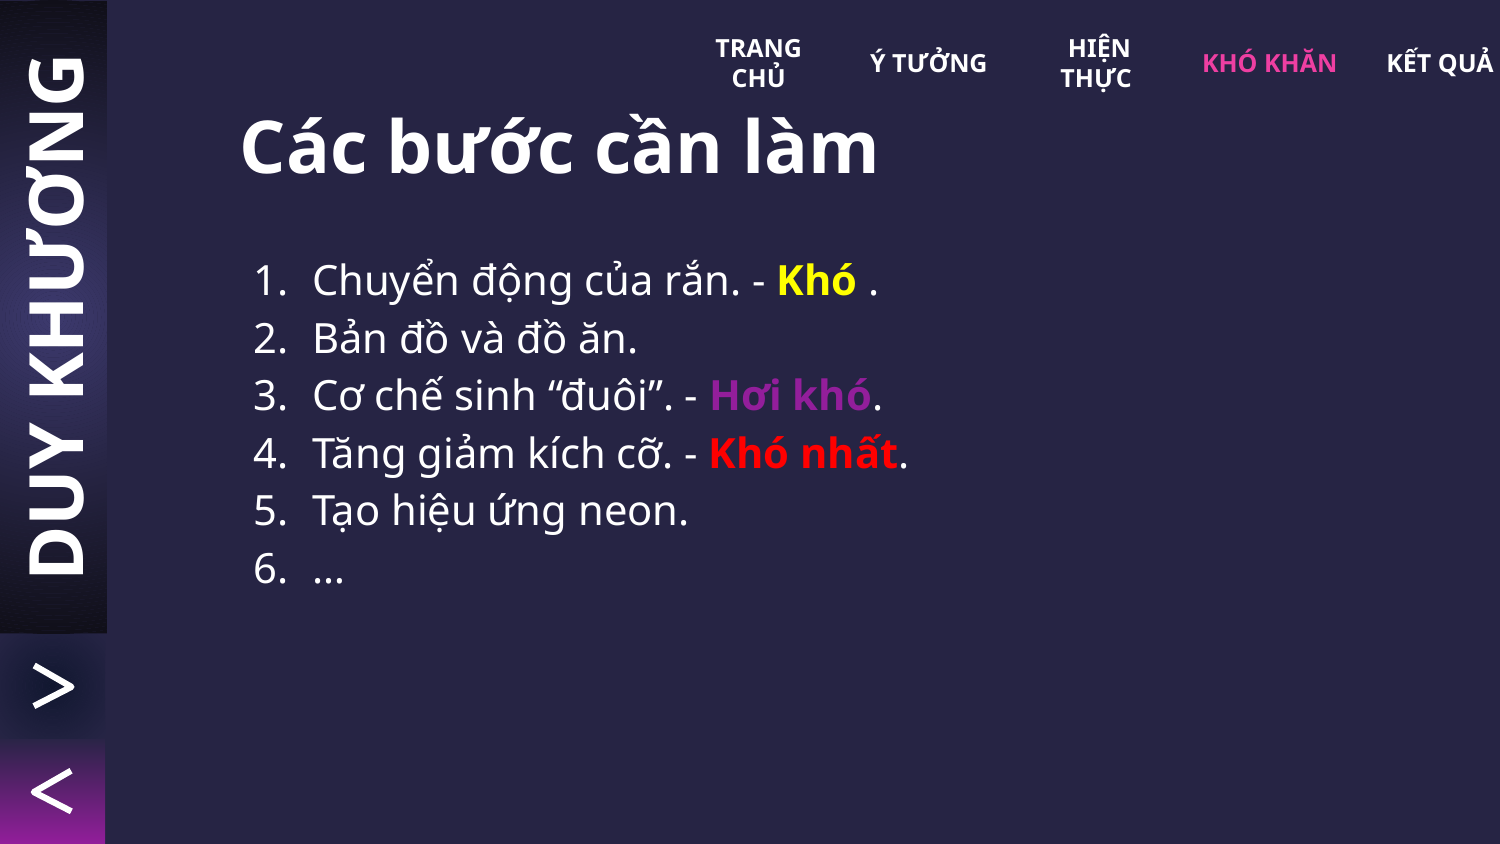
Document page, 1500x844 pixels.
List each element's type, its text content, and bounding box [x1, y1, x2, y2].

title DUY KHƯƠNG [0, 0, 107, 634]
title KHÓ KHĂN [1185, 35, 1355, 85]
title Các bước cần làm [224, 85, 1383, 180]
text_box [33, 665, 72, 707]
text_box [0, 634, 106, 739]
title KẾT QUẢ [1355, 35, 1500, 90]
title TRANG CHỦ [673, 35, 844, 85]
subtitle Chuyển động của rắn. - Khó . Bản đồ và đồ ăn. Cơ chế sinh “đuôi”. - Hơi khó. Tăng giảm kích cỡ. - Khó nhất. Tạo hiệu ứng neon. … [221, 231, 1382, 624]
text_box [33, 770, 72, 812]
text_box [0, 739, 106, 844]
title Ý TƯỞNG [844, 35, 1014, 85]
title HIỆN THỰC [1014, 35, 1185, 85]
